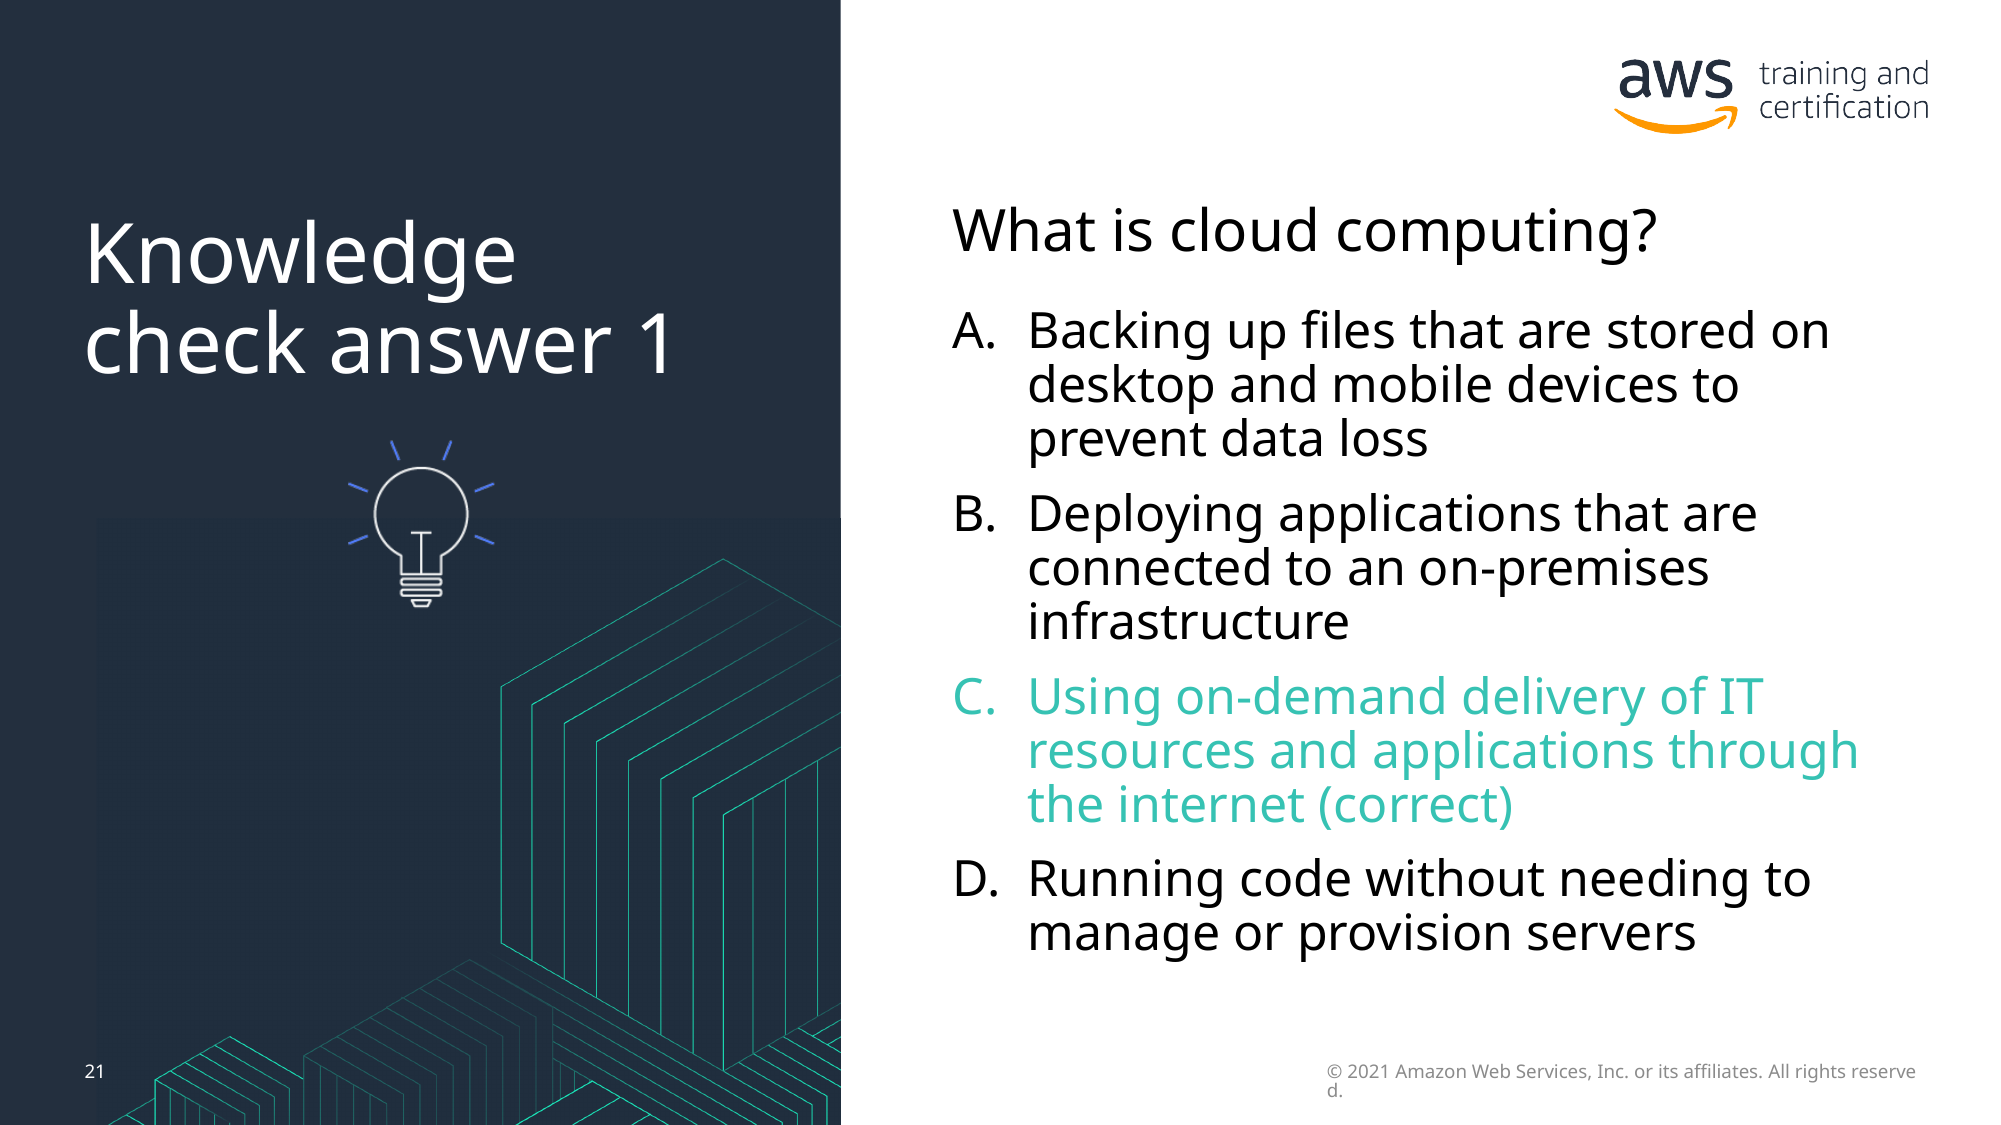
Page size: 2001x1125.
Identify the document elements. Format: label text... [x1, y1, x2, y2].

footer © 2021 Amazon Web Services, Inc. or its affiliates. All rights reserved. [1311, 1042, 1932, 1103]
slide_number 21 [69, 1042, 520, 1103]
picture [1614, 59, 1928, 134]
title Knowledge check answer 1 [68, 193, 769, 411]
picture [96, 410, 841, 1125]
list What is cloud computing? Backing up files that are stored on desktop and mobile devices to prevent data loss Deploying applications that are connected to an on-premises infrastructure Using on-demand delivery of IT resources and applications through the internet (correct) Running code without needing to manage or provision servers [937, 193, 1897, 984]
